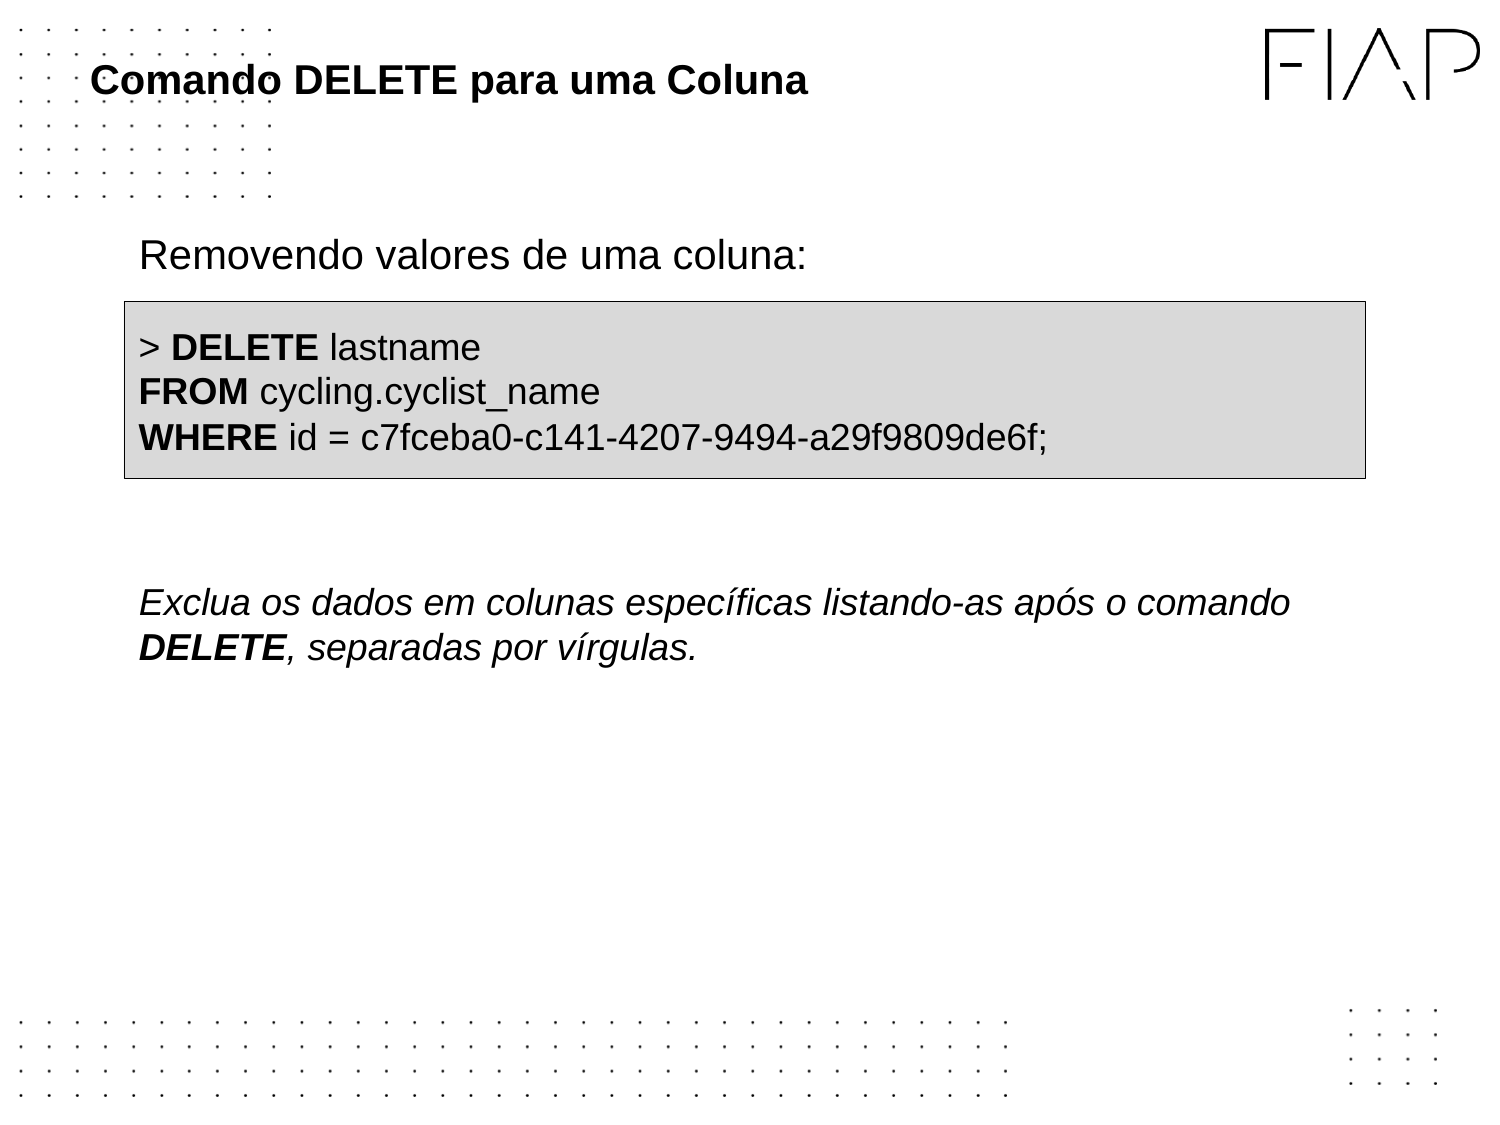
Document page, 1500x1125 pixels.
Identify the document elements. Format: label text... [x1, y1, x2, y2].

text_box > DELETE lastname FROM cycling.cyclist_name WHERE id = c7fceba0-c141-4207-9494-a29f9809de6f; [122, 299, 1367, 481]
picture [19, 28, 271, 198]
picture [19, 1019, 1007, 1097]
picture [1265, 28, 1480, 100]
picture [1344, 1007, 1437, 1085]
title Comando DELETE para uma Coluna [75, 45, 1425, 233]
text_box Removendo valores de uma coluna: Exclua os dados em colunas específicas listando-as após o comando DELETE, separadas por vírgulas. [123, 233, 1388, 676]
